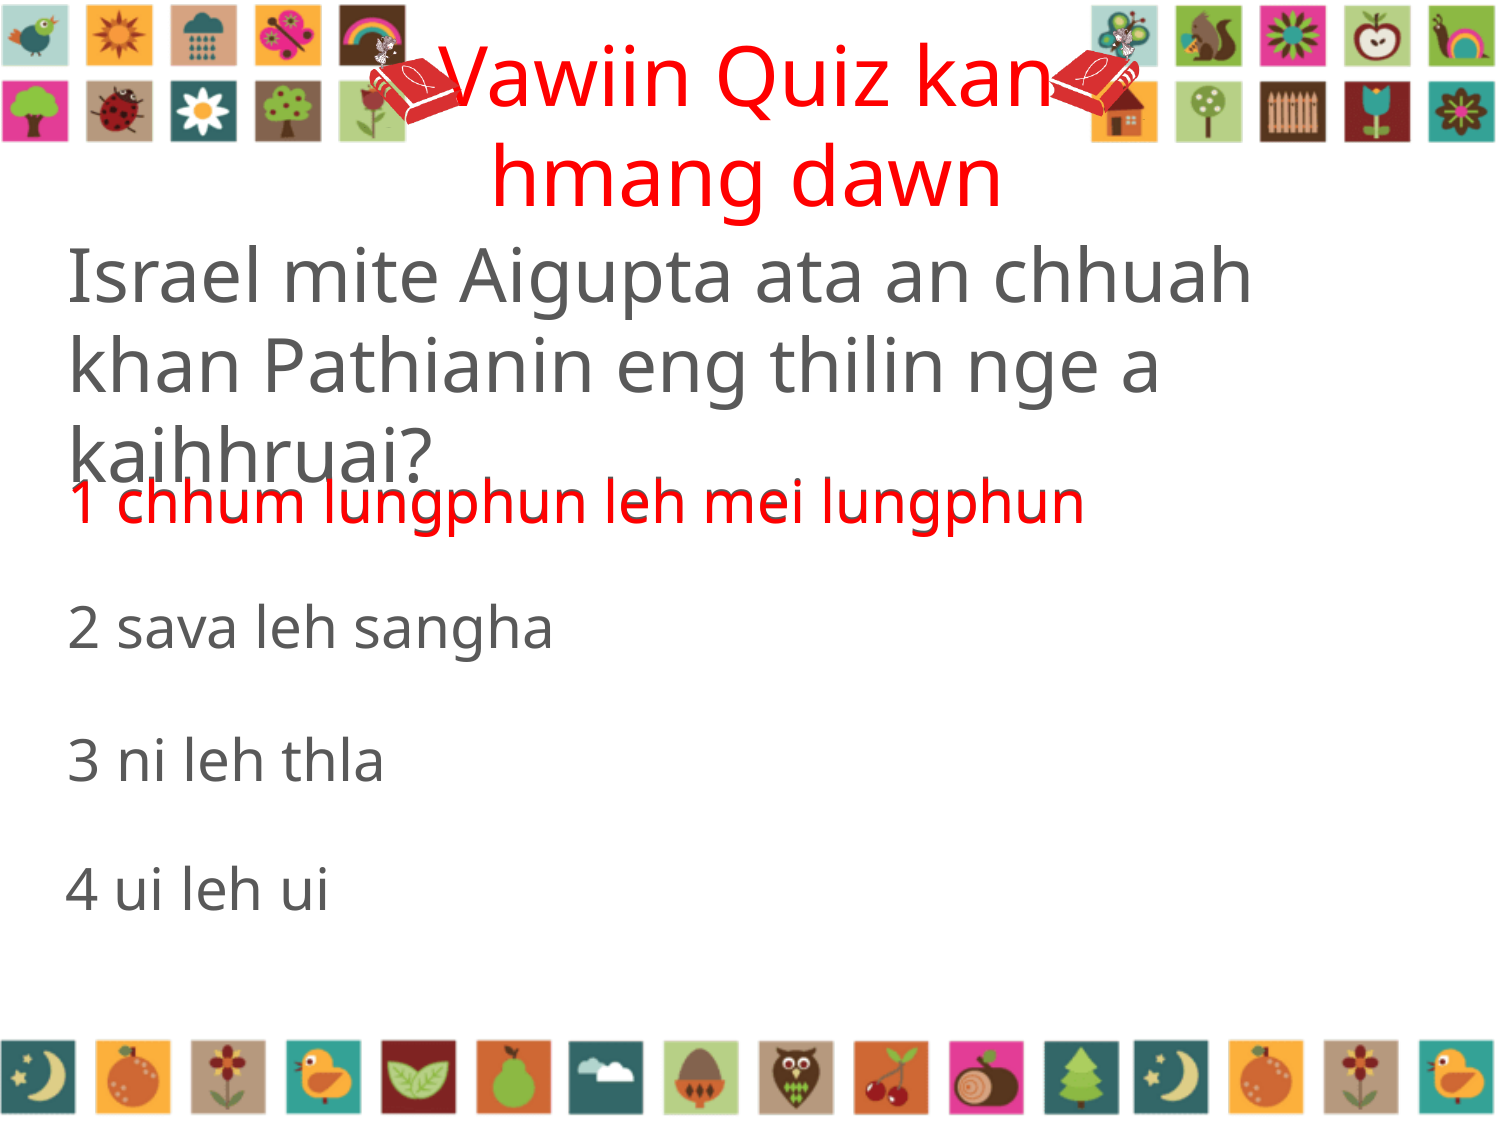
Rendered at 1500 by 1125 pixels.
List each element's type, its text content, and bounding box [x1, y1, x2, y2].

text_box Israel mite Aigupta ata an chhuah khan Pathianin eng thilin nge a kaihhruai? [53, 219, 1436, 456]
text_box 2 sava leh sangha [53, 582, 1436, 668]
text_box 1 chhum lungphun leh mei lungphun [53, 457, 1483, 543]
text_box Vawiin Quiz kan hmang dawn [414, 16, 1080, 219]
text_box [0, 1028, 1500, 1118]
text_box 3 ni leh thla [53, 716, 1483, 801]
picture [0, 3, 494, 150]
text_box 4 ui leh ui [50, 844, 1480, 930]
picture [1017, 3, 1500, 150]
